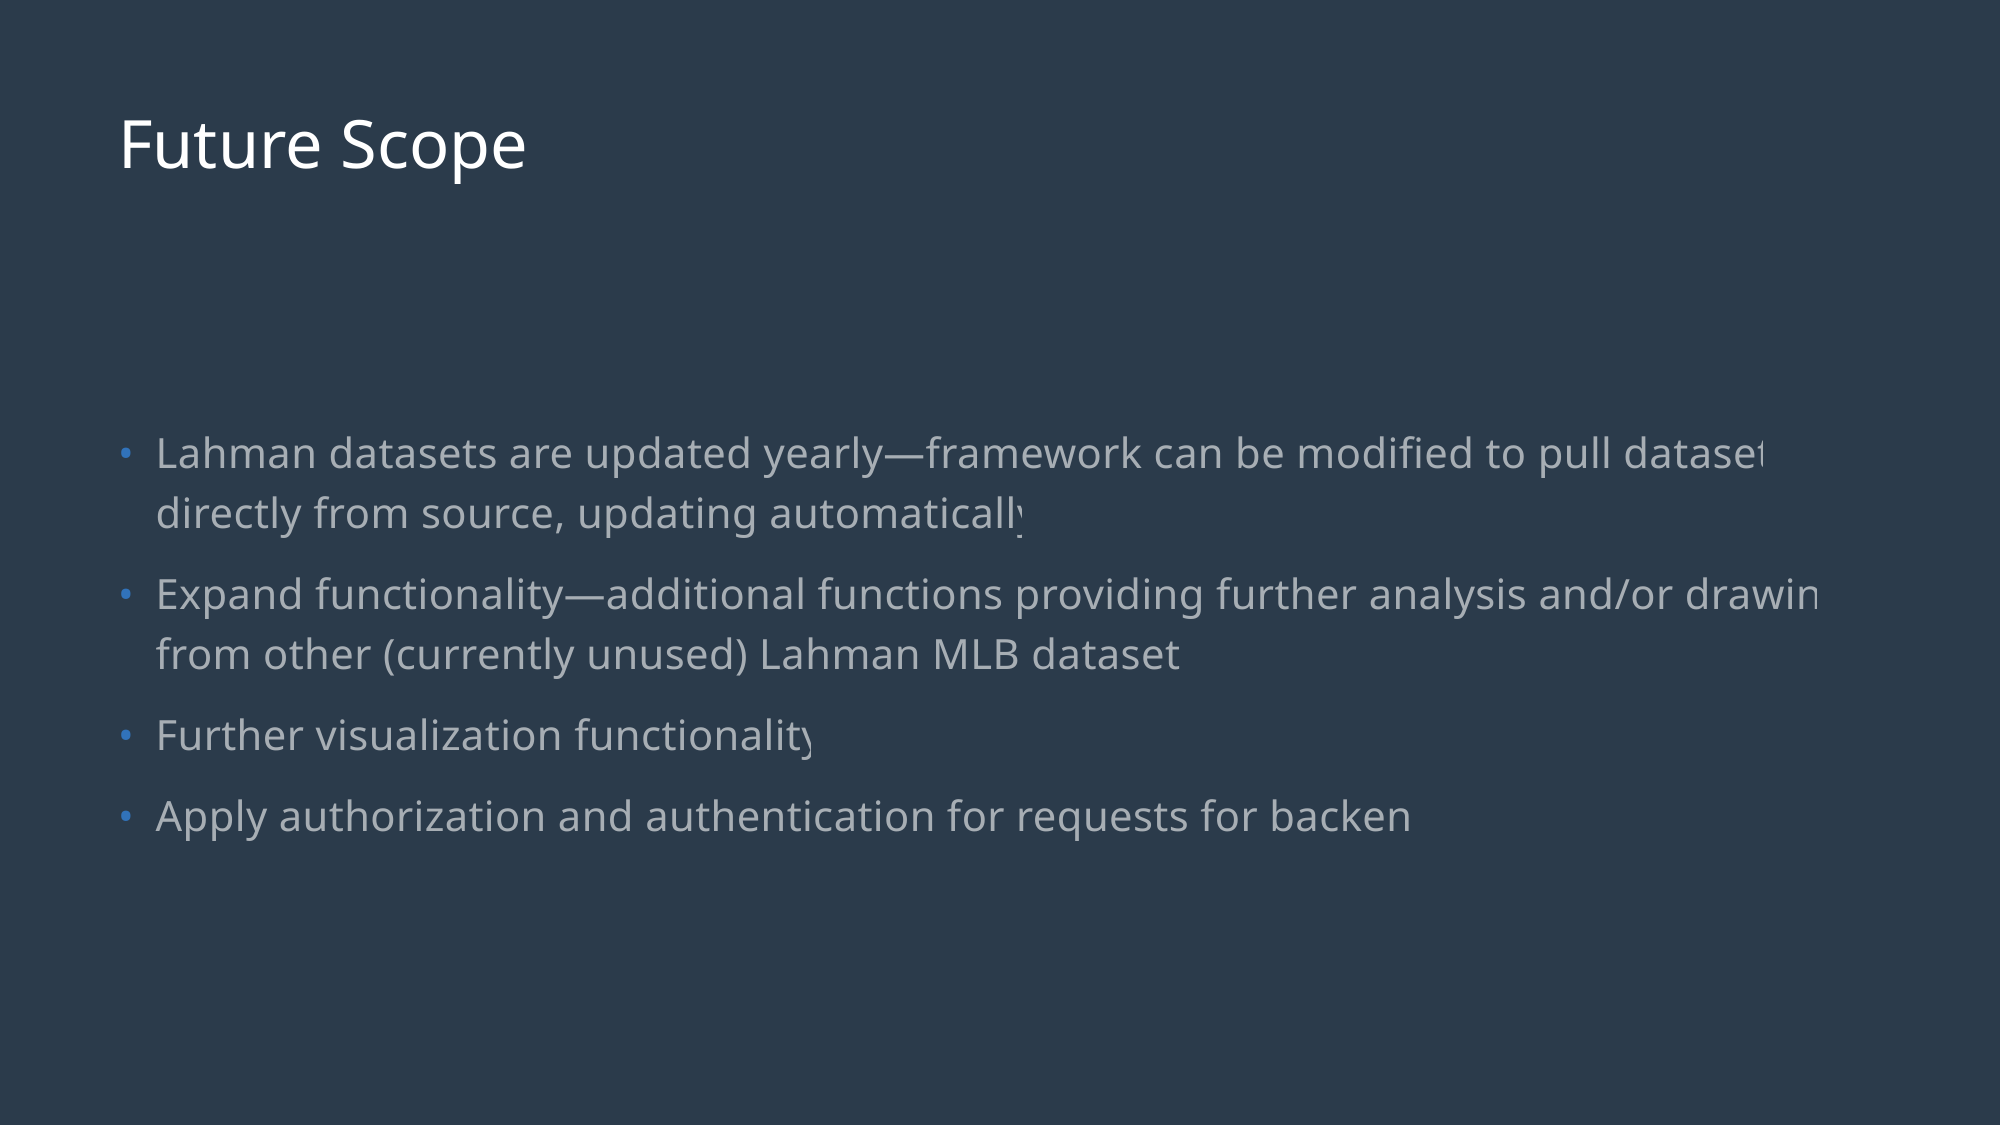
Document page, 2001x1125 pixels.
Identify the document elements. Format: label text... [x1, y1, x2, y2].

list Lahman datasets are updated yearly—framework can be modified to pull datasets directly from source, updating automatically Expand functionality—additional functions providing further analysis and/or drawing from other (currently unused) Lahman MLB datasets Further visualization functionality Apply authorization and authentication for requests for backend [118, 416, 1878, 947]
title Future Scope [118, 101, 1878, 344]
